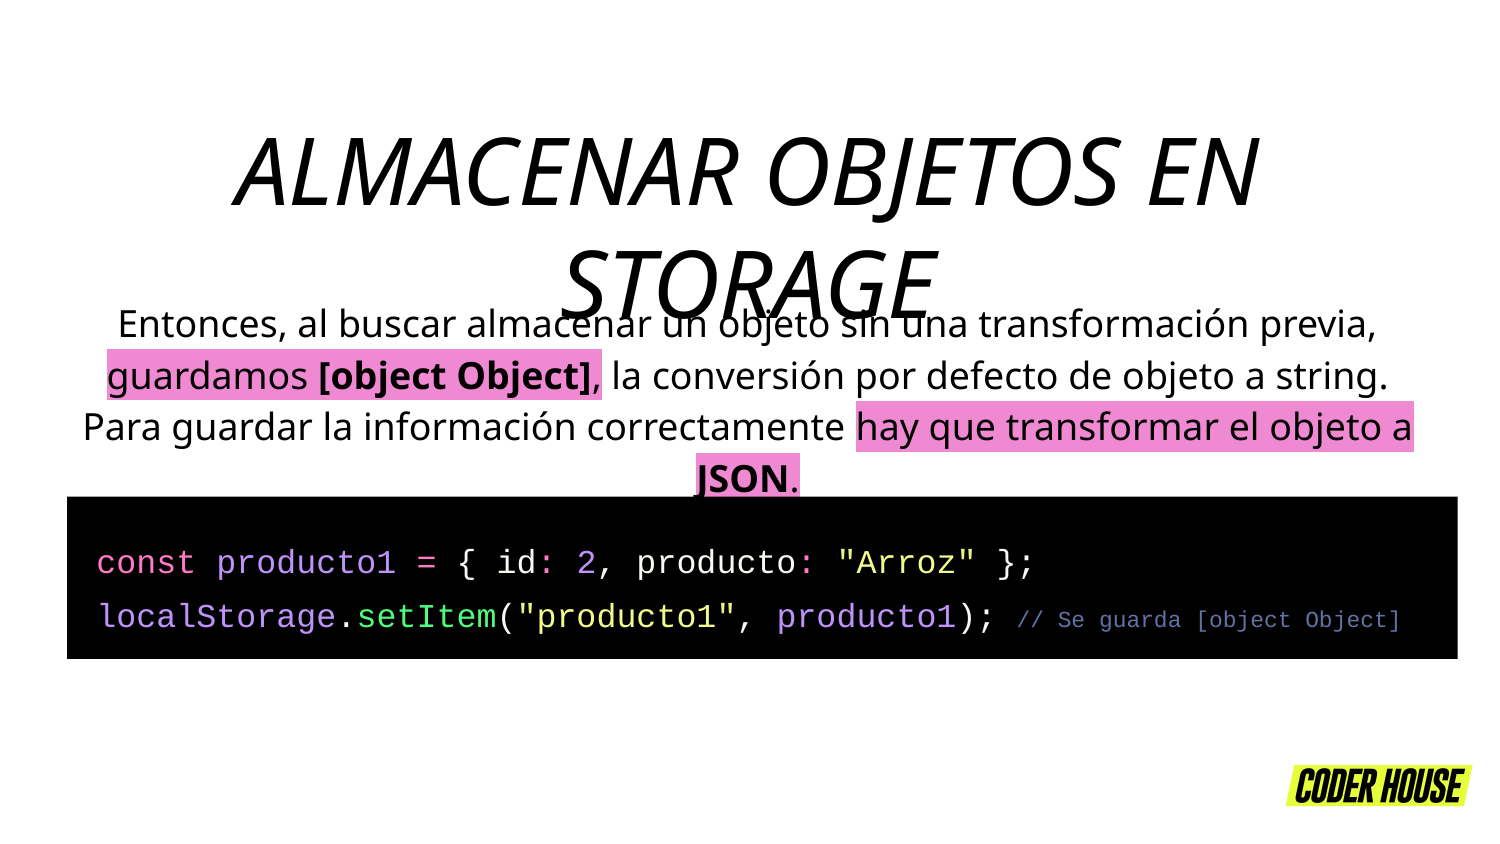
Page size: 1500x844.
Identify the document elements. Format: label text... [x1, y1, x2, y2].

text_box const producto1 = { id: 2, producto: "Arroz" }; localStorage.setItem("producto1", producto1); // Se guarda [object Object] [67, 496, 1458, 659]
text_box Entonces, al buscar almacenar un objeto sin una transformación previa, guardamos [object Object], la conversión por defecto de objeto a string. Para guardar la información correctamente hay que transformar el objeto a JSON. [64, 278, 1432, 478]
picture [1281, 758, 1477, 814]
text_box ALMACENAR OBJETOS EN STORAGE [114, 96, 1381, 260]
